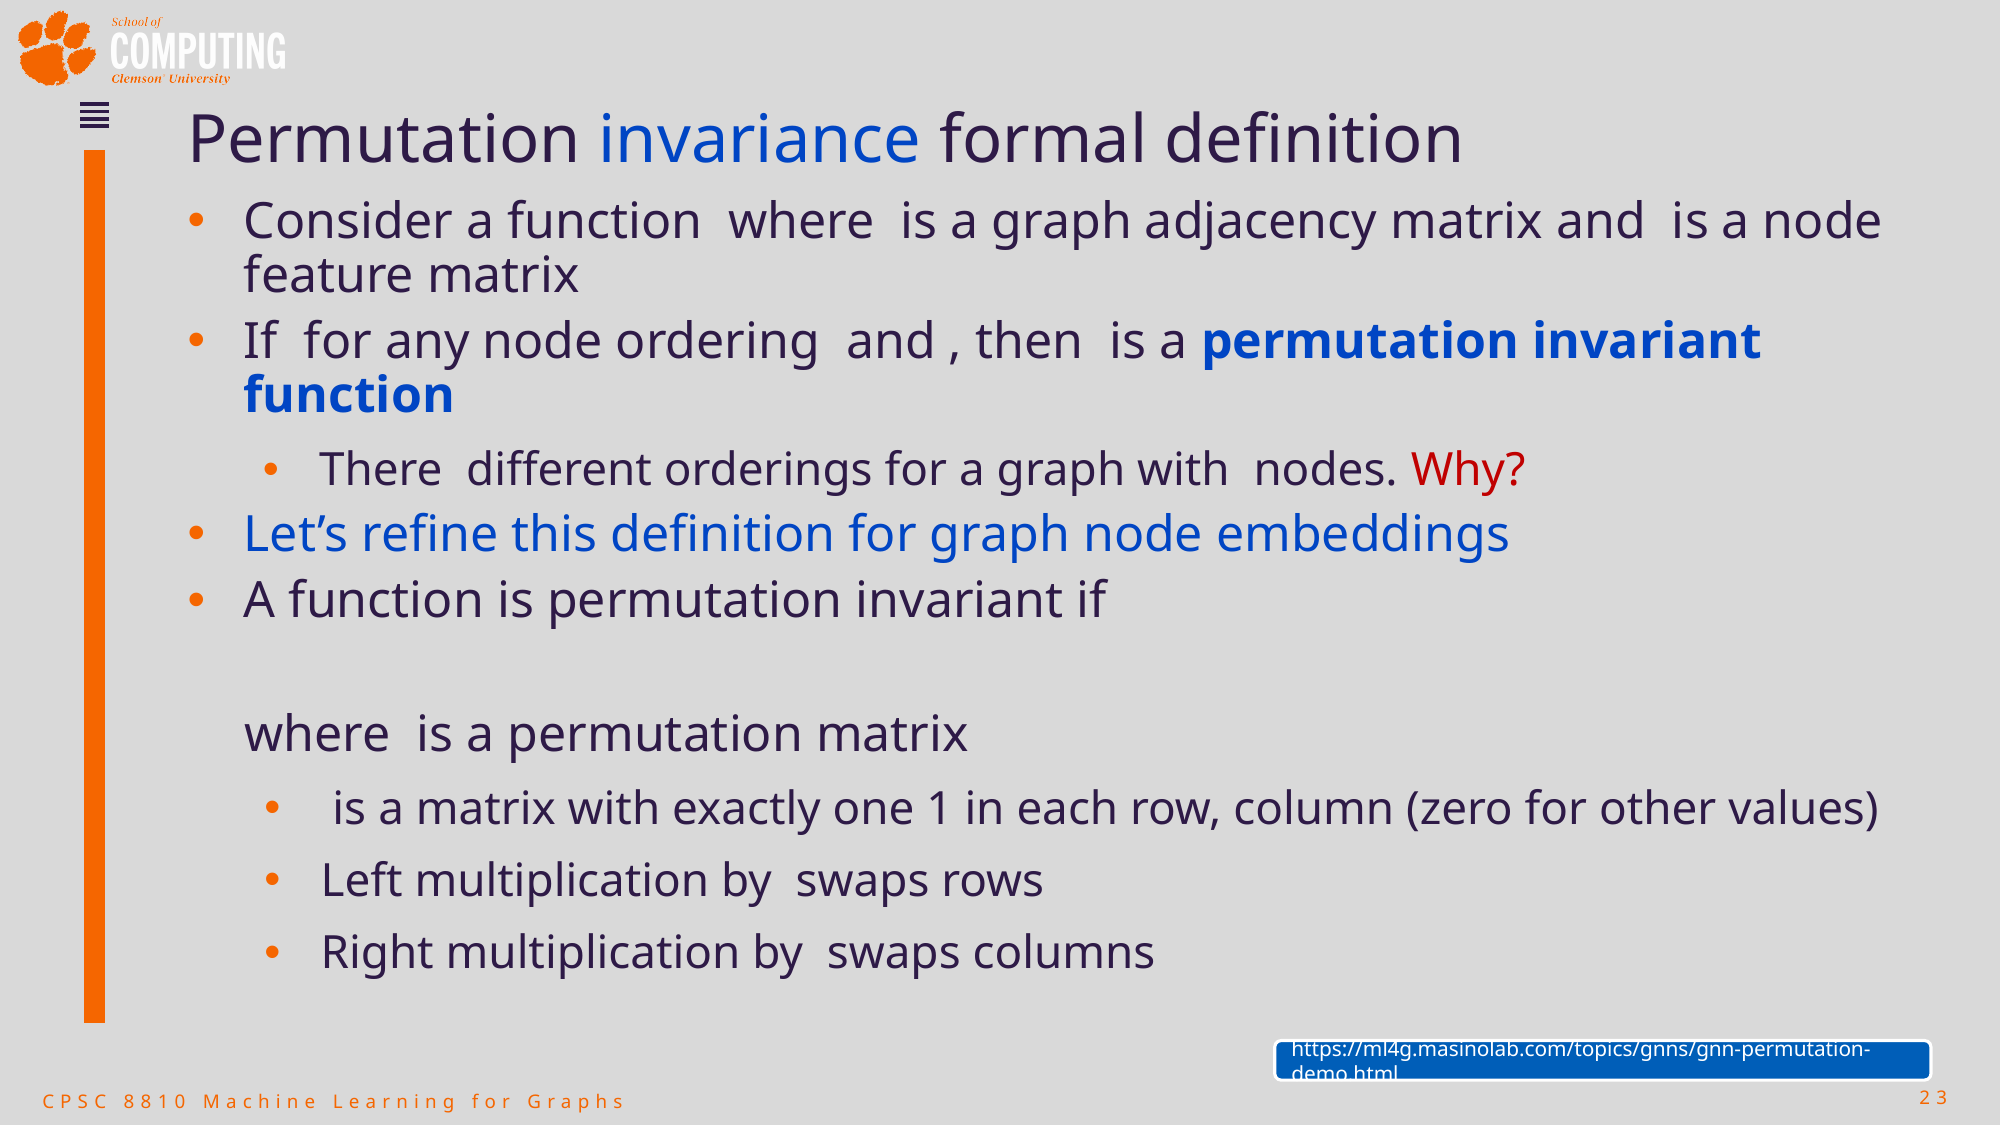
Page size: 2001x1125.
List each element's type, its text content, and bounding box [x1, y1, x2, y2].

picture [18, 10, 285, 86]
title Permutation invariance formal definition [187, 104, 1913, 178]
text_box https://ml4g.masinolab.com/topics/gnns/gnn-permutation-demo.html [1273, 1038, 1933, 1082]
